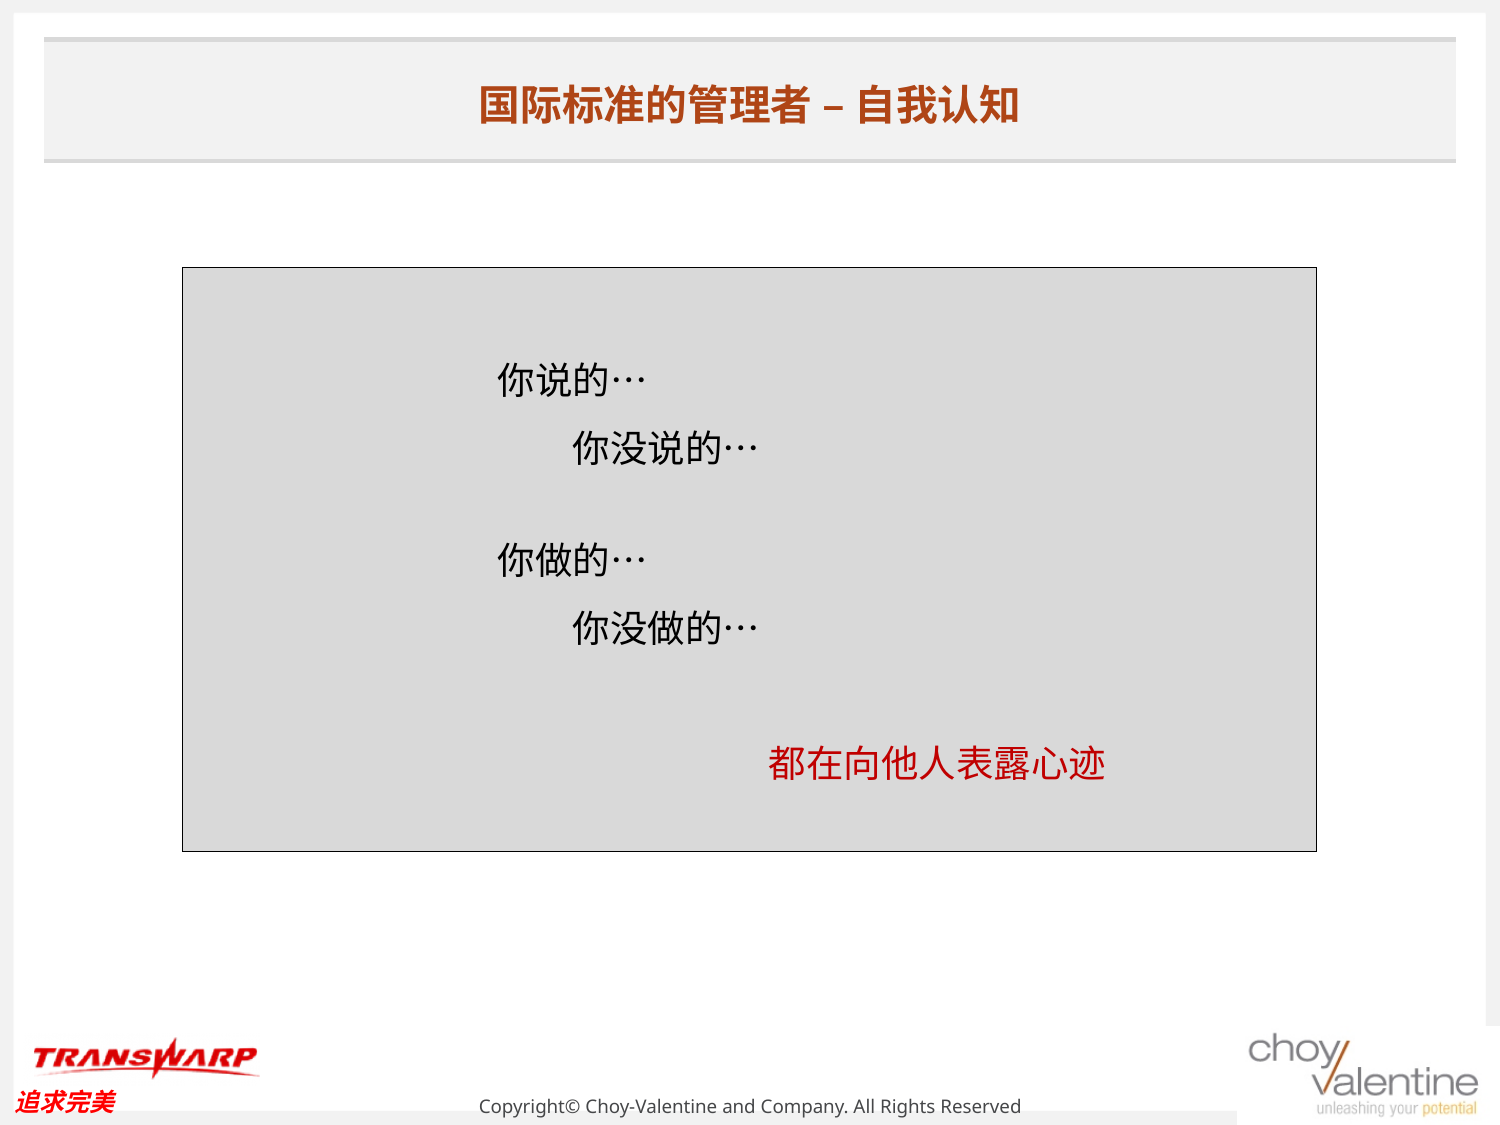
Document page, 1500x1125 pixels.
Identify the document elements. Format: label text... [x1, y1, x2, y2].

title 国际标准的管理者 – 自我认知 [49, 44, 1451, 163]
text_box 你说的… 你没说的… 你做的… 你没做的… 都在向他人表露心迹 [182, 267, 1317, 852]
picture [0, 0, 1500, 1125]
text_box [0, 1033, 331, 1125]
